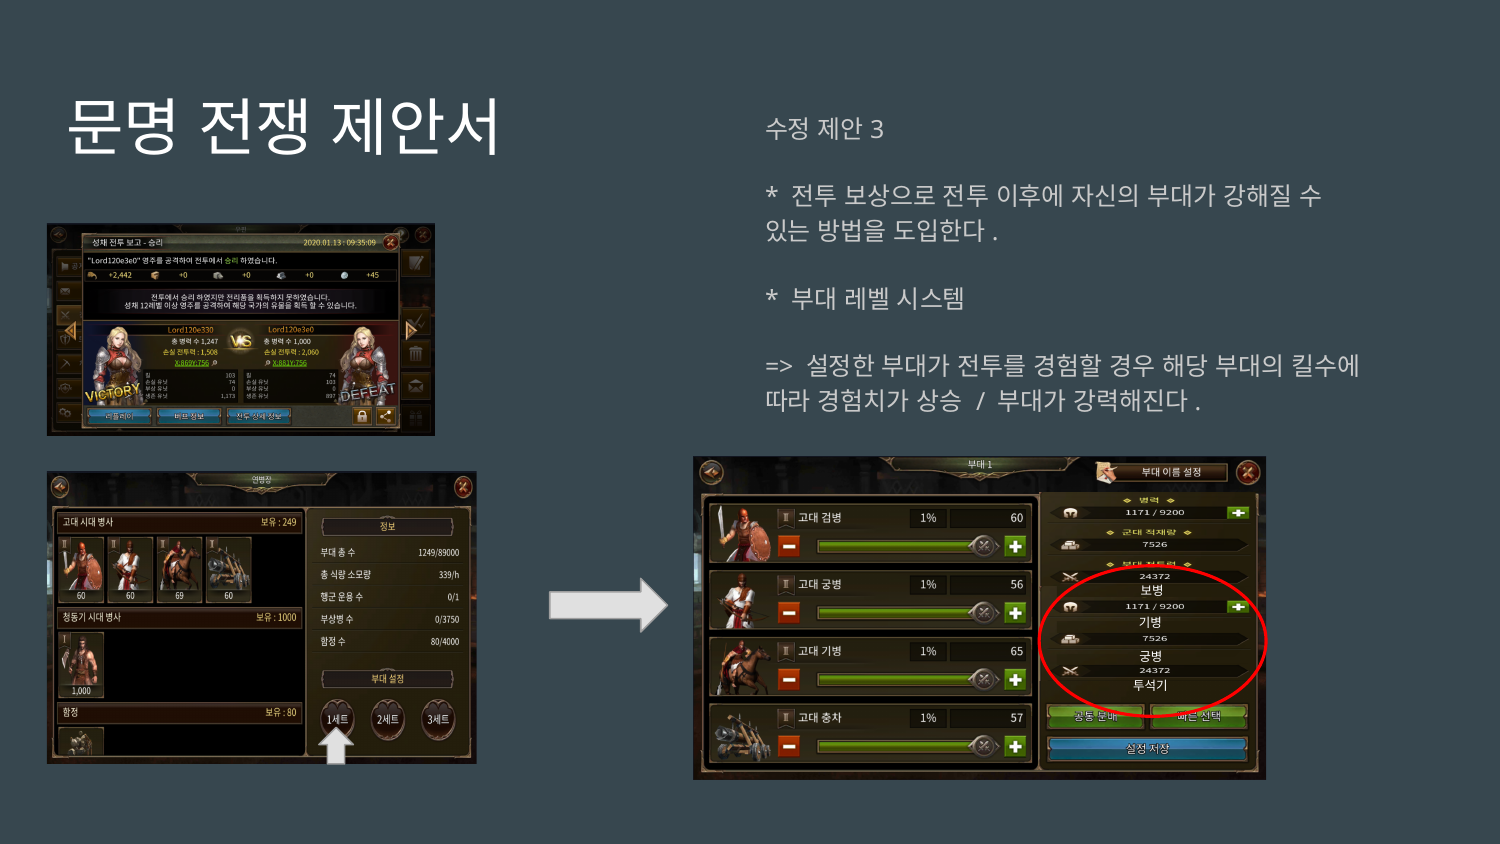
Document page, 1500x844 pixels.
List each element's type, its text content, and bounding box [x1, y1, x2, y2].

title 문명 전쟁 제안서 [51, 72, 1449, 167]
list 수정 제안3 * 전투 보상으로 전투 이후에 자신의 부대가 강해질 수 있는 방법을 도입한다. * 부대 레벨 시스템 => 설정한 부대가 전투를 경험할 경우 해당 부대의 킬수에 따라 경험치가 상승 / 부대가 강력해진다. [750, 93, 1391, 665]
text_box [549, 578, 668, 633]
picture [46, 223, 435, 436]
picture [692, 456, 1267, 780]
picture [46, 471, 477, 764]
